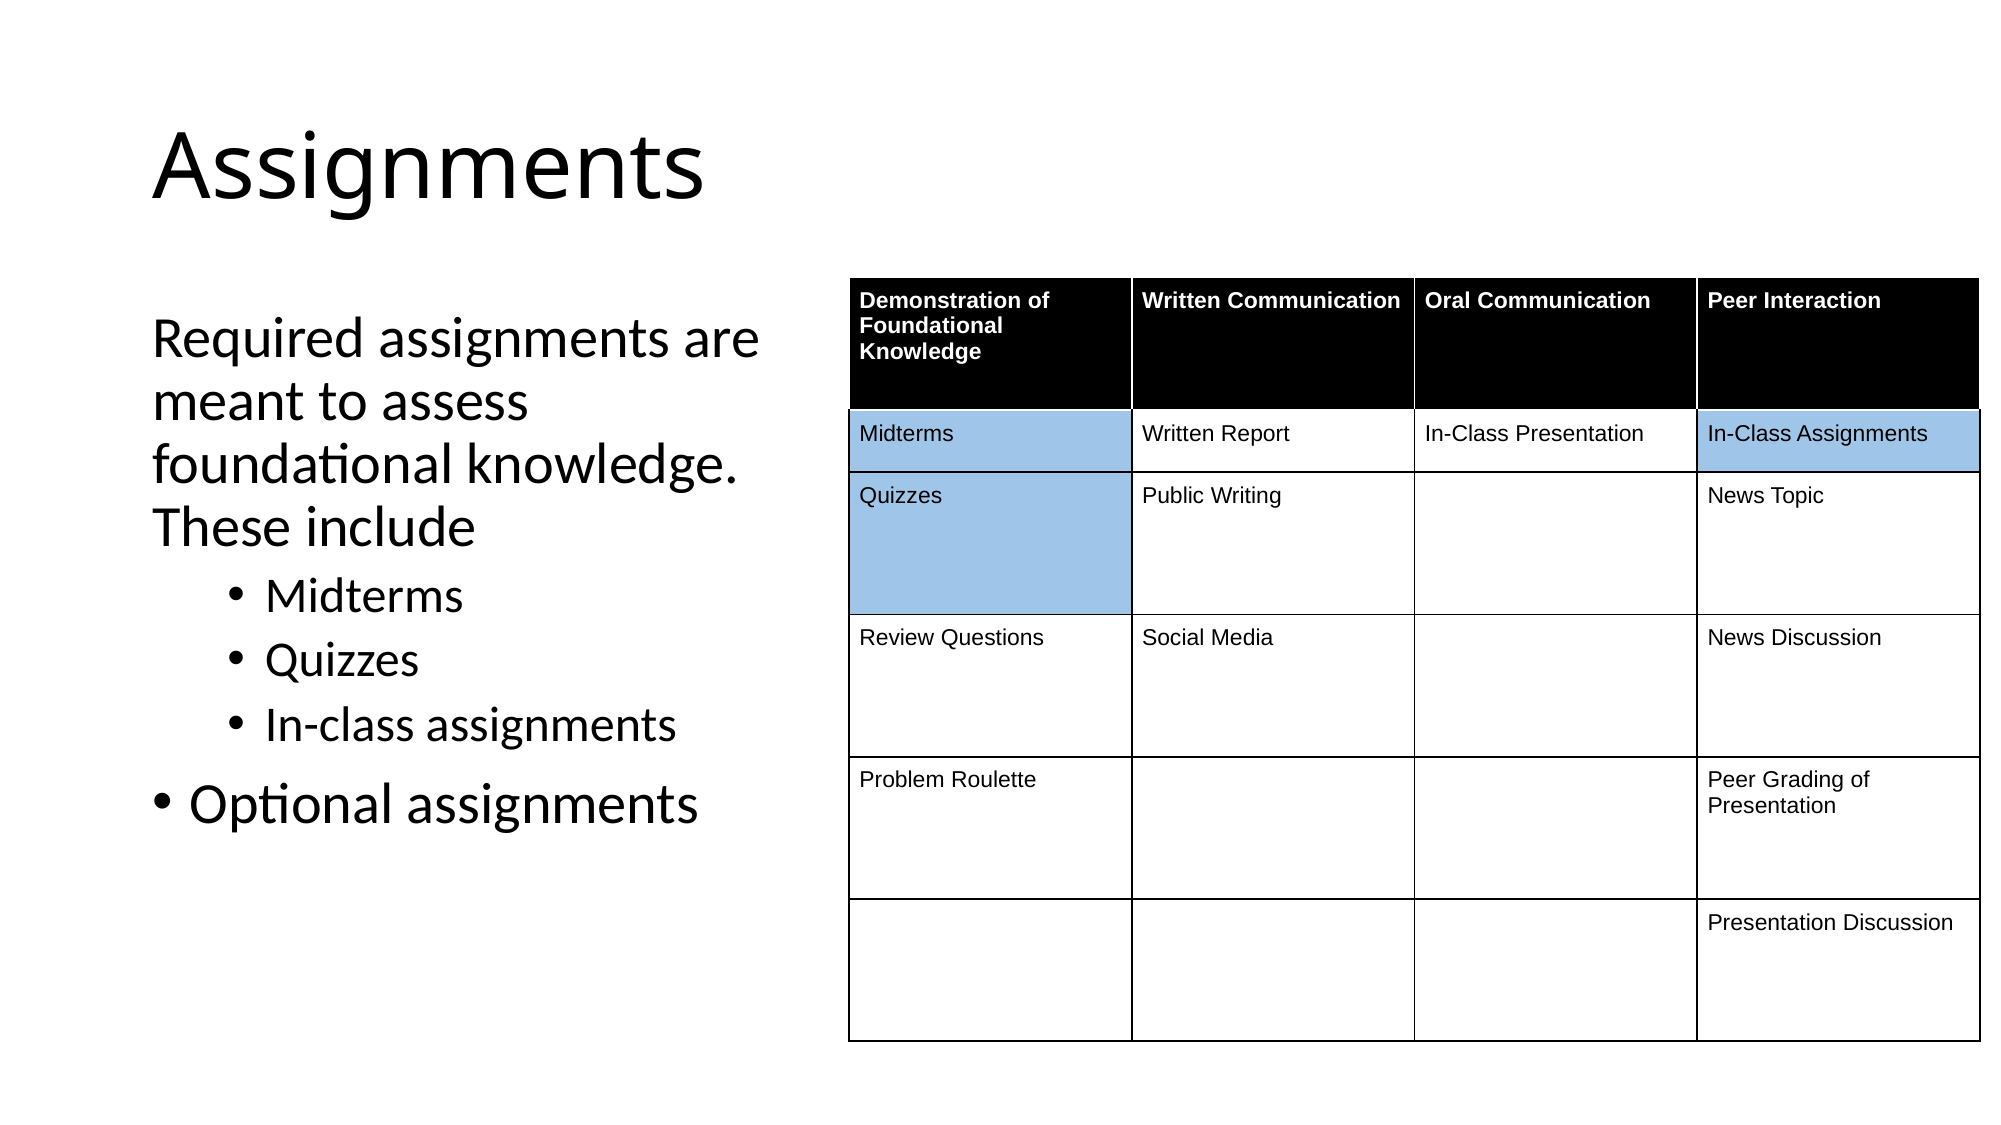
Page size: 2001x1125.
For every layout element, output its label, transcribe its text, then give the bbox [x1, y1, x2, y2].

table_cell [1133, 900, 1414, 1040]
table_cell [1415, 900, 1696, 1040]
list Required assignments are meant to assess foundational knowledge. These include Midterms Quizzes In-class assignments Optional assignments [137, 299, 848, 1014]
table_cell Presentation Discussion [1698, 900, 1979, 1040]
table_cell [850, 900, 1131, 1040]
table_cell Problem Roulette [850, 758, 1131, 898]
table_cell News Topic [1698, 473, 1979, 614]
table_cell In-Class Assignments [1698, 411, 1979, 471]
table_cell News Discussion [1698, 615, 1979, 756]
table_header Peer Interaction [1698, 401, 1979, 409]
table_header Oral Communication [1415, 401, 1696, 409]
table_cell [1415, 473, 1696, 614]
table_cell Social Media [1133, 615, 1414, 756]
title Assignments [137, 59, 1863, 278]
table_cell [1133, 758, 1414, 898]
table_cell Quizzes [850, 473, 1131, 614]
table_cell [1415, 615, 1696, 756]
table_cell [1415, 758, 1696, 898]
table_cell In-Class Presentation [1415, 411, 1696, 471]
table_header Written Communication [1133, 401, 1414, 409]
table_cell Written Report [1133, 411, 1414, 471]
table_cell Public Writing [1133, 473, 1414, 614]
table_cell Peer Grading of Presentation [1698, 758, 1979, 898]
text_box [685, 250, 2000, 401]
table_header Demonstration of Foundational Knowledge [850, 401, 1131, 409]
table_cell Midterms [850, 411, 1131, 471]
table_cell Review Questions [850, 615, 1131, 756]
